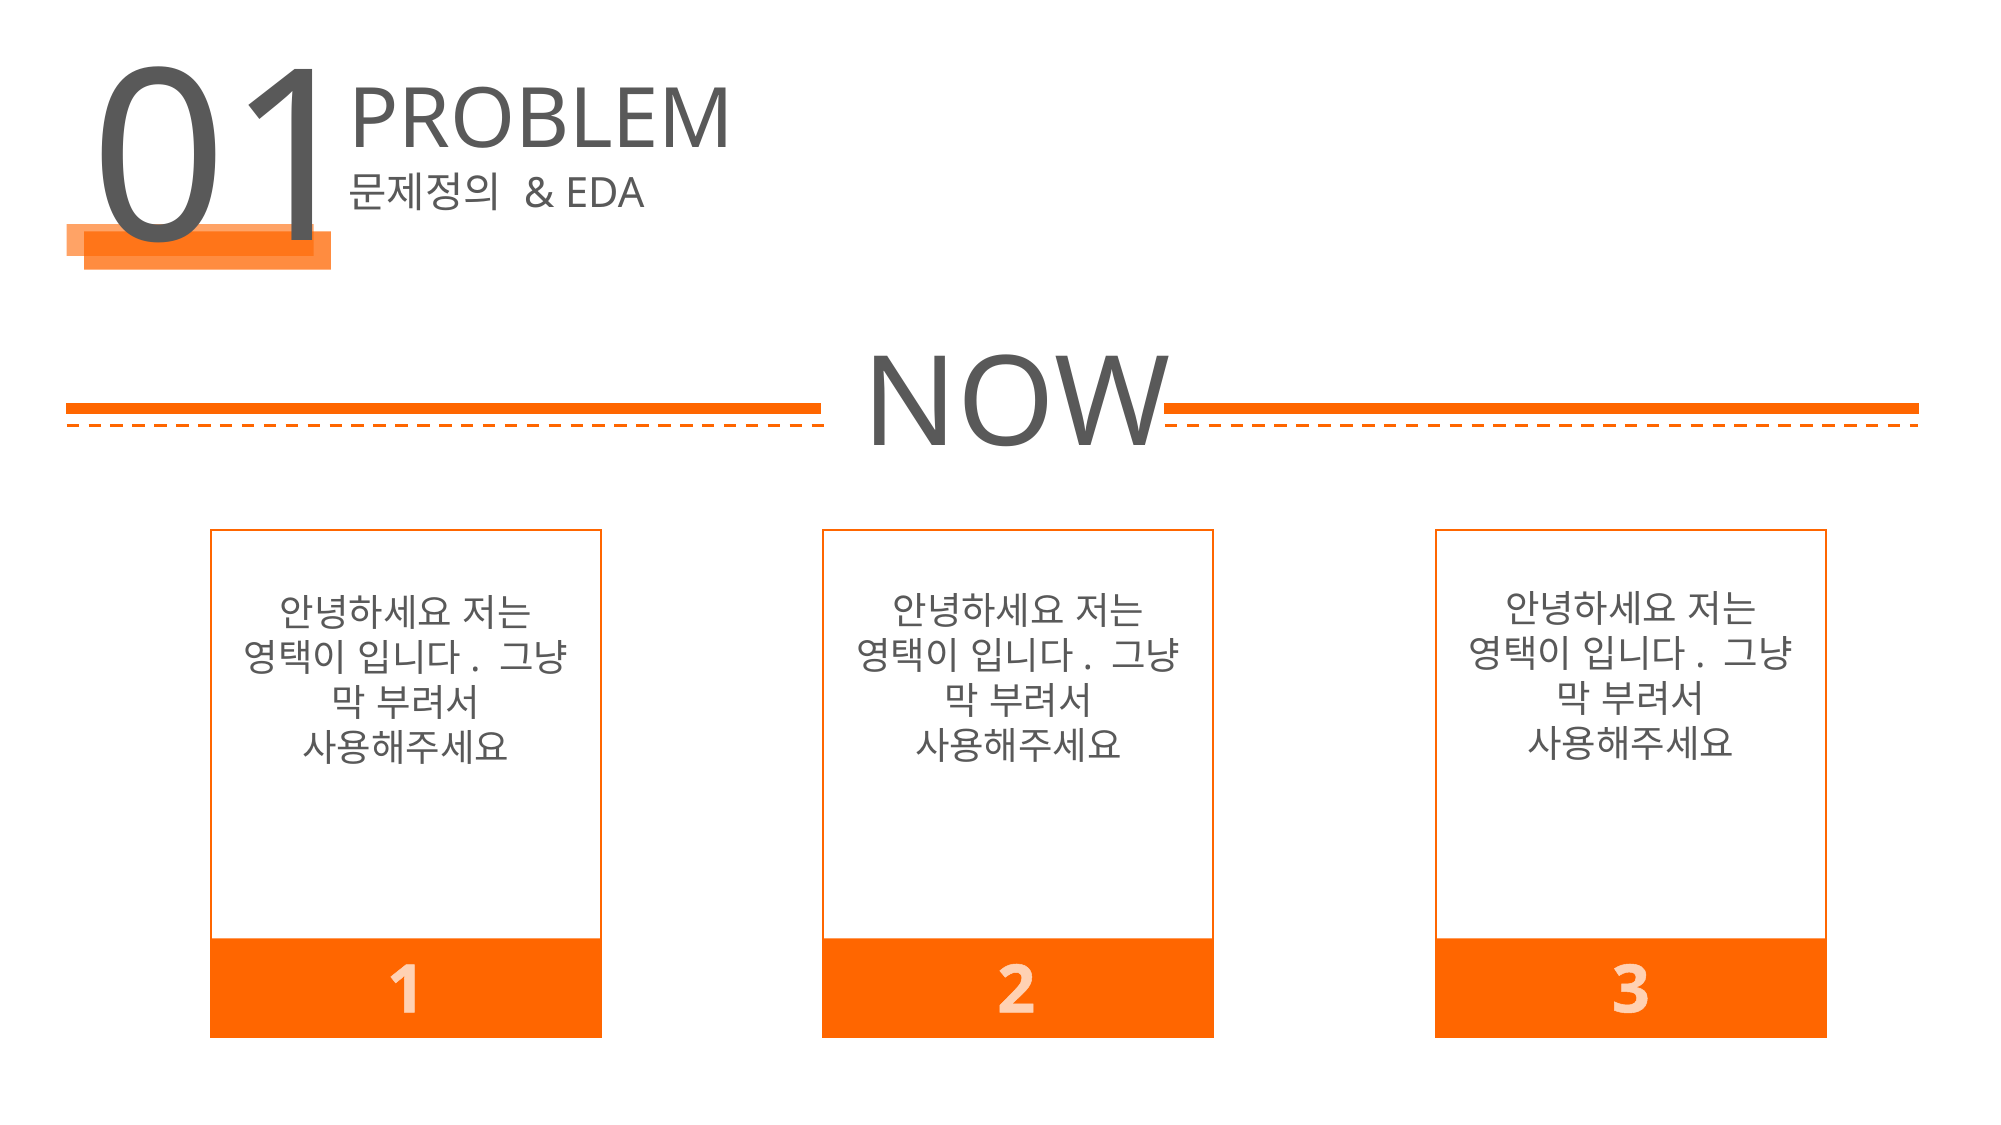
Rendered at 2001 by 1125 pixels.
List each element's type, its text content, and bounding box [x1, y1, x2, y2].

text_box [66, 403, 832, 426]
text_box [210, 529, 601, 1037]
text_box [823, 529, 1214, 1037]
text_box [66, 0, 1208, 300]
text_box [1435, 529, 1826, 1037]
text_box NOW [847, 313, 1194, 479]
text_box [1164, 403, 1918, 426]
